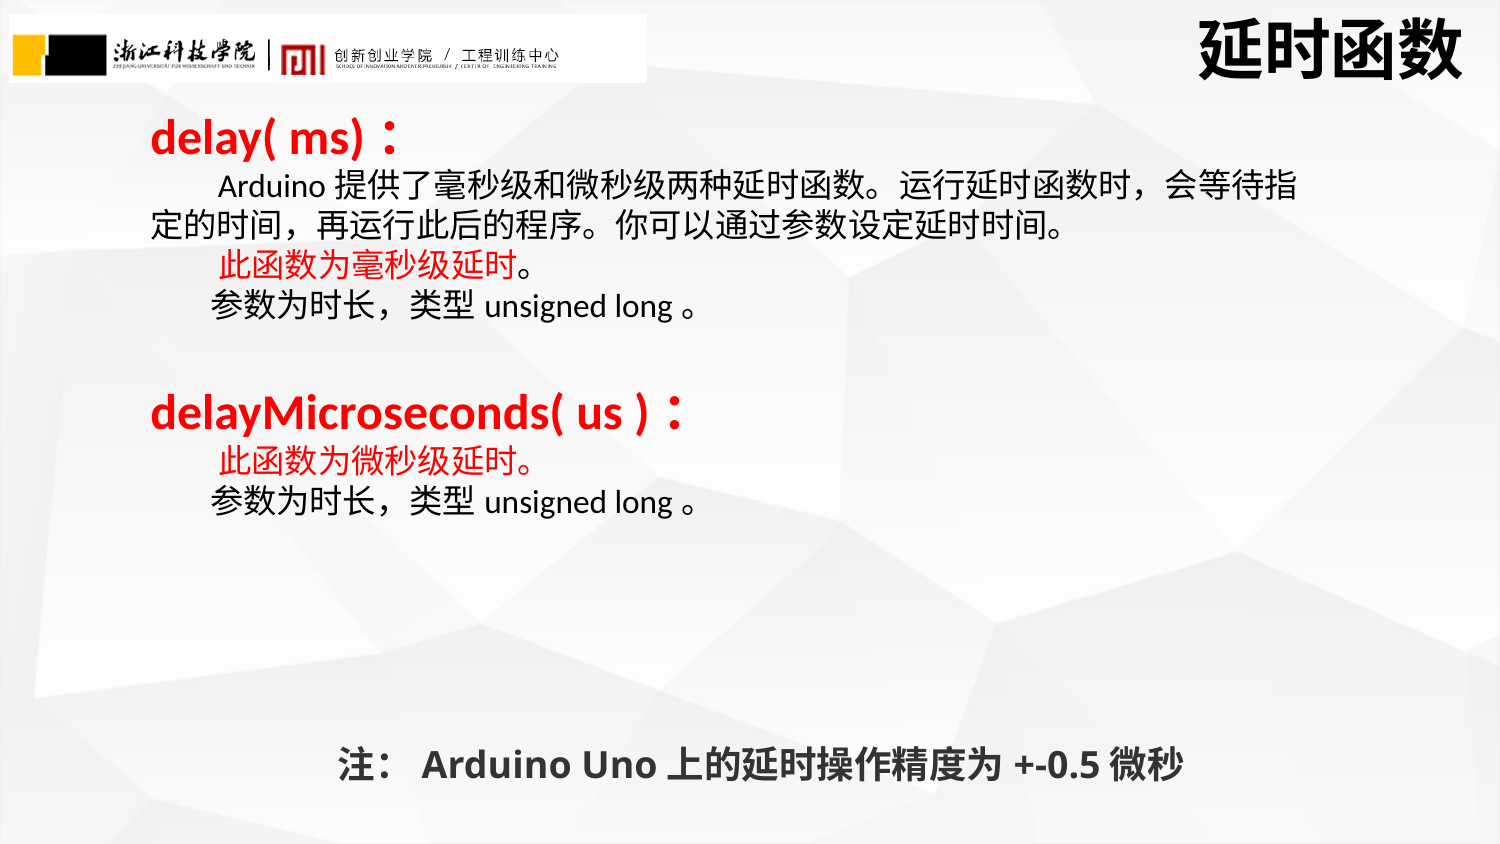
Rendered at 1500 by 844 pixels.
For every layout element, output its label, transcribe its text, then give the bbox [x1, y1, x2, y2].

text_box 注：Arduino Uno上的延时操作精度为+-0.5微秒 [322, 734, 1200, 794]
text_box delayMicroseconds( us )： 此函数为微秒级延时。 参数为时长，类型unsigned long。 [135, 372, 1322, 528]
text_box 延时函数 [1163, 0, 1499, 96]
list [8, 14, 647, 84]
picture [0, 0, 1500, 844]
text_box delay( ms)： Arduino提供了毫秒级和微秒级两种延时函数。运行延时函数时，会等待指定的时间，再运行此后的程序。你可以通过参数设定延时时间。 此函数为毫秒级延时。 参数为时长，类型unsigned long。 [135, 96, 1322, 332]
